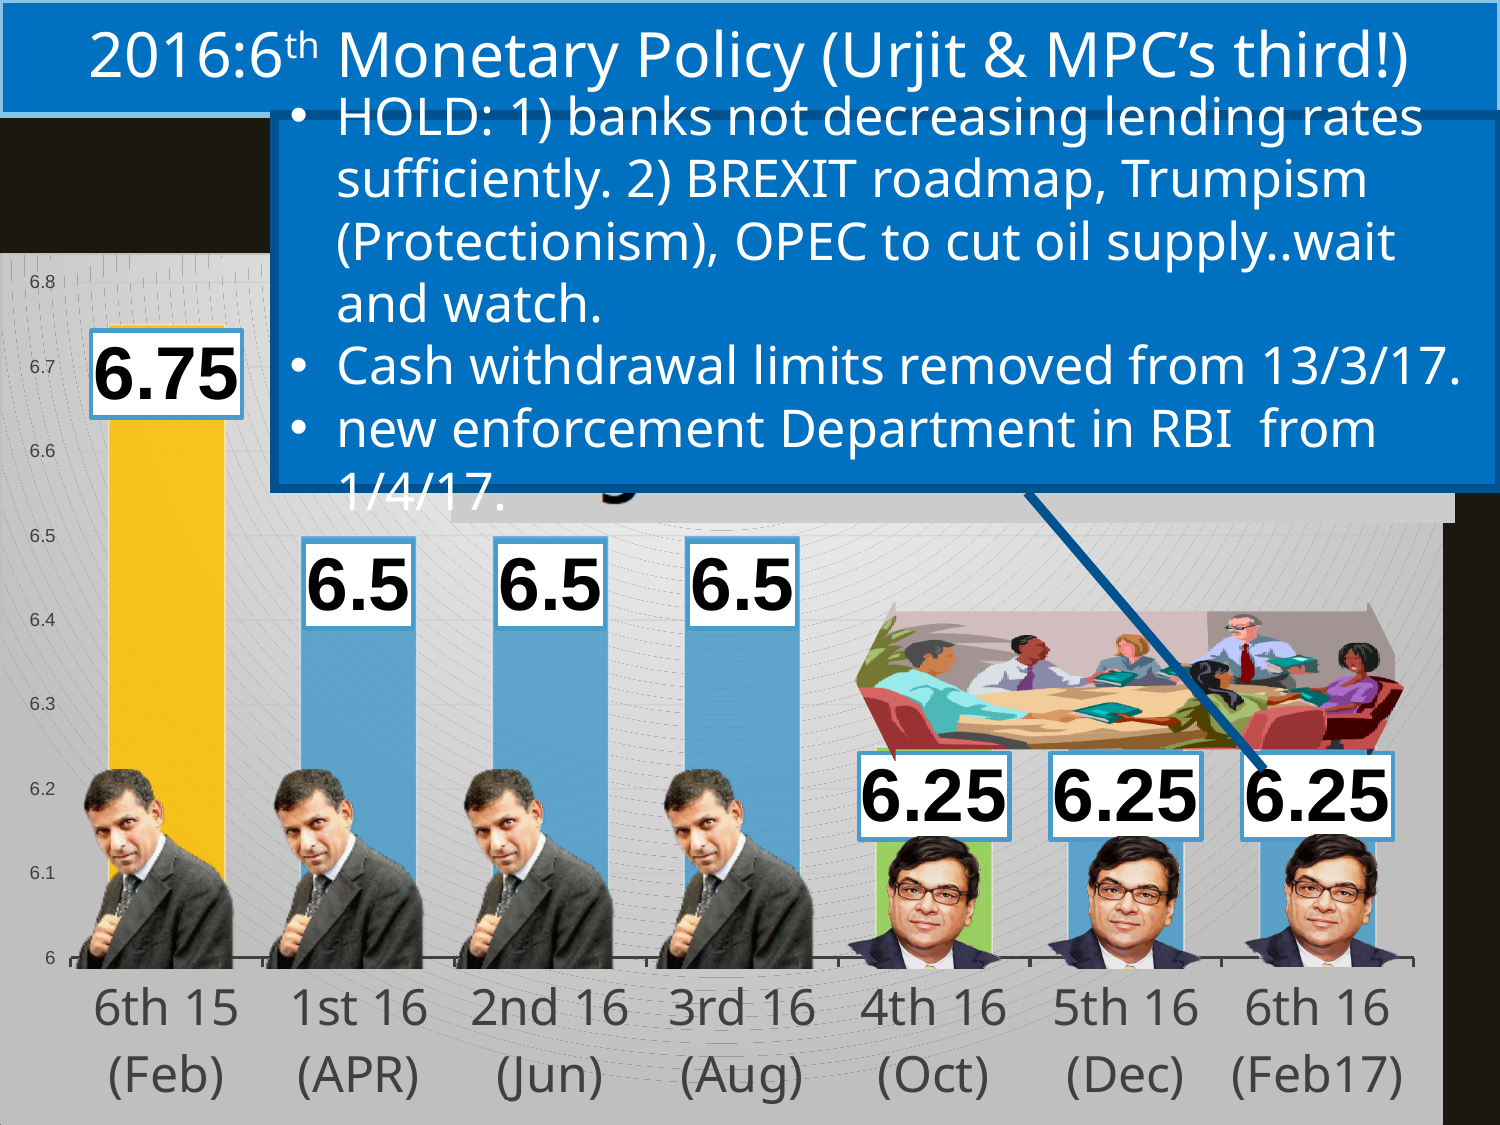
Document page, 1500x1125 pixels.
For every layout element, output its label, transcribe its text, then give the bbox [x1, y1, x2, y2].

picture [1240, 834, 1404, 968]
picture [8, 769, 1006, 969]
picture [1043, 836, 1206, 969]
chart [0, 253, 1444, 1125]
picture [451, 168, 1455, 523]
text_box HOLD: 1) banks not decreasing lending rates sufficiently. 2) BREXIT roadmap, Trumpism (Protectionism), OPEC to cut oil supply..wait and watch. Cash withdrawal limits removed from 13/3/17. new enforcement Department in RBI from 1/4/17. [274, 114, 1500, 489]
picture [854, 598, 1408, 763]
title 2016:6th Monetary Policy (Urjit & MPC’s third!) [0, 0, 1500, 118]
